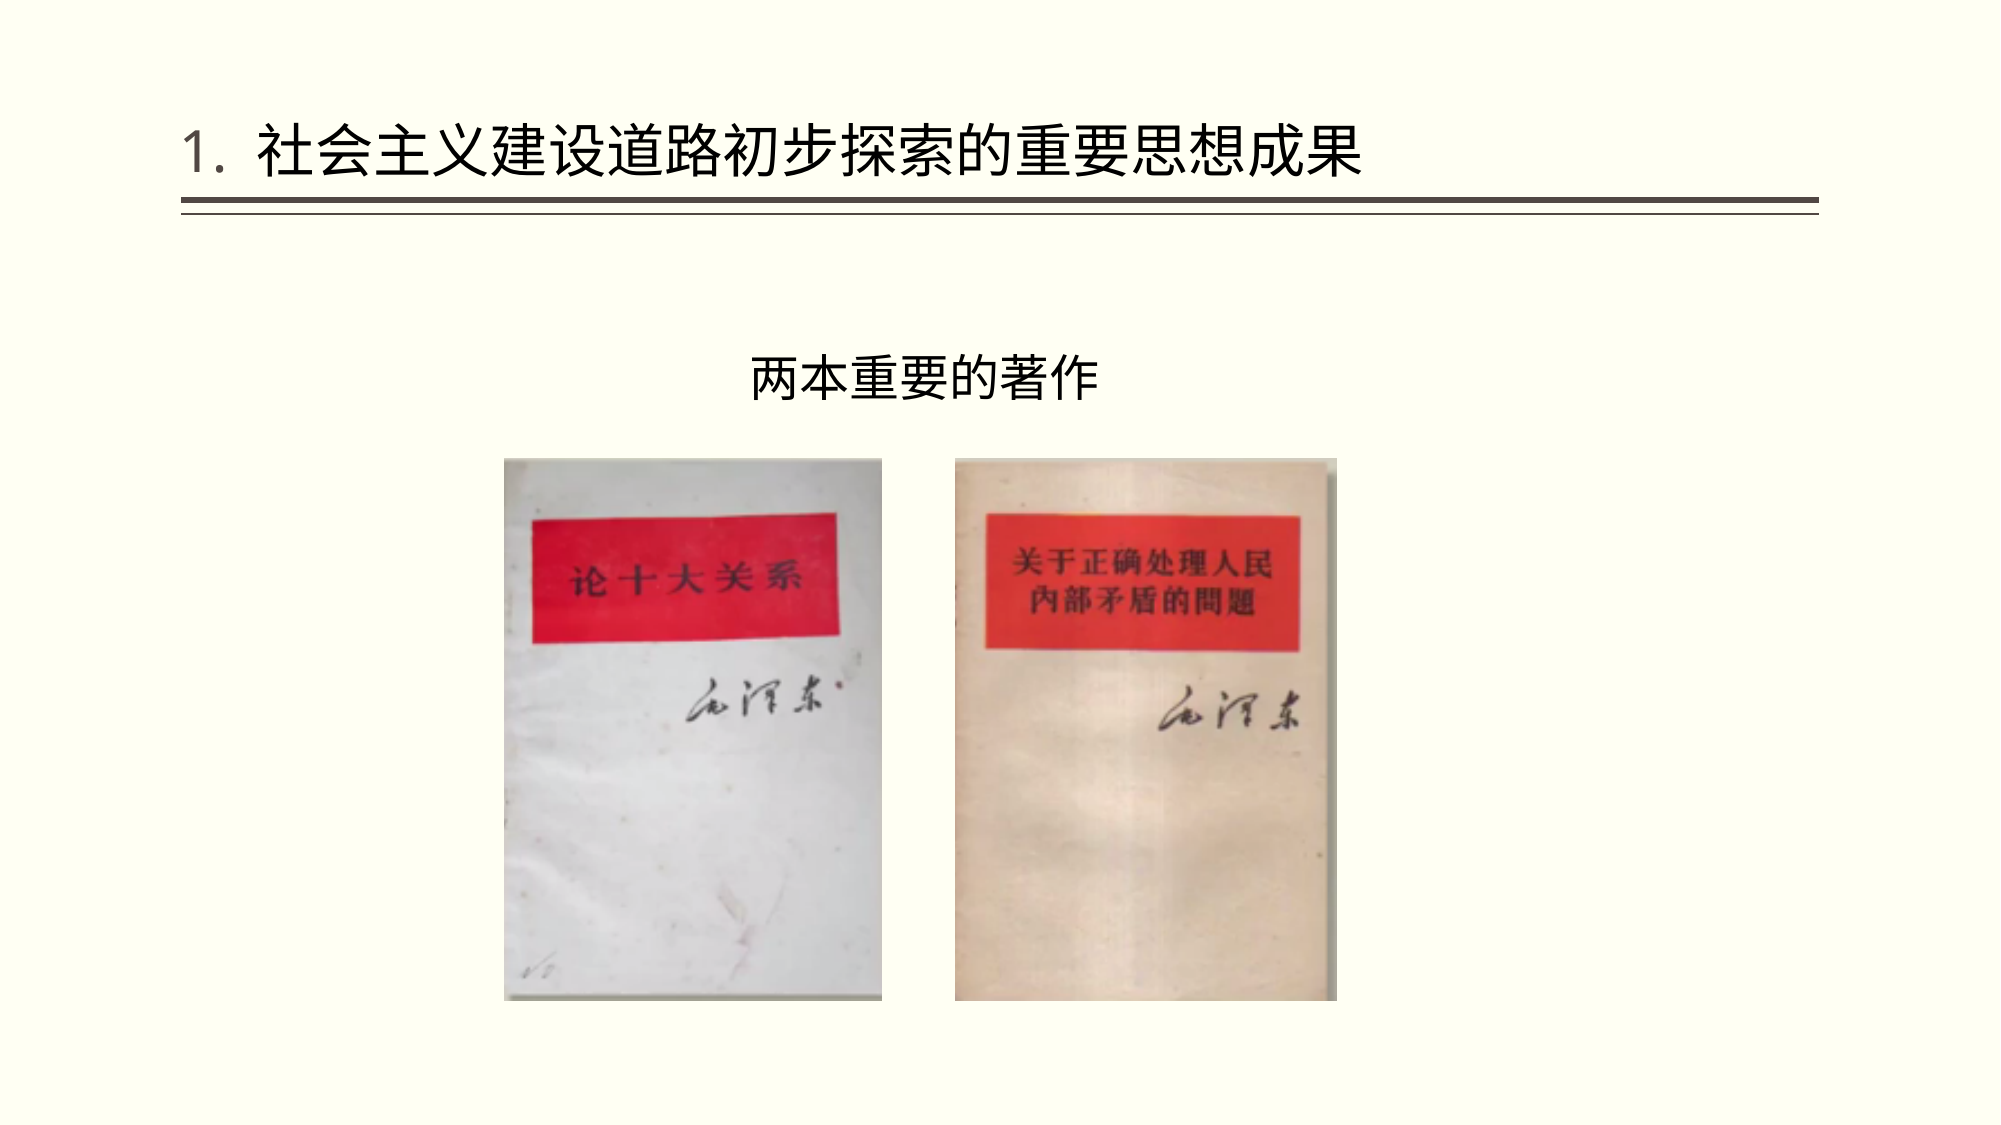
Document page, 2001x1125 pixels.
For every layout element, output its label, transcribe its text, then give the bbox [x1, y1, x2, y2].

title 1. 社会主义建设道路初步探索的重要思想成果 [178, 12, 1816, 193]
picture [504, 458, 882, 1001]
picture [955, 458, 1337, 1001]
text_box 两本重要的著作 [734, 321, 1205, 493]
